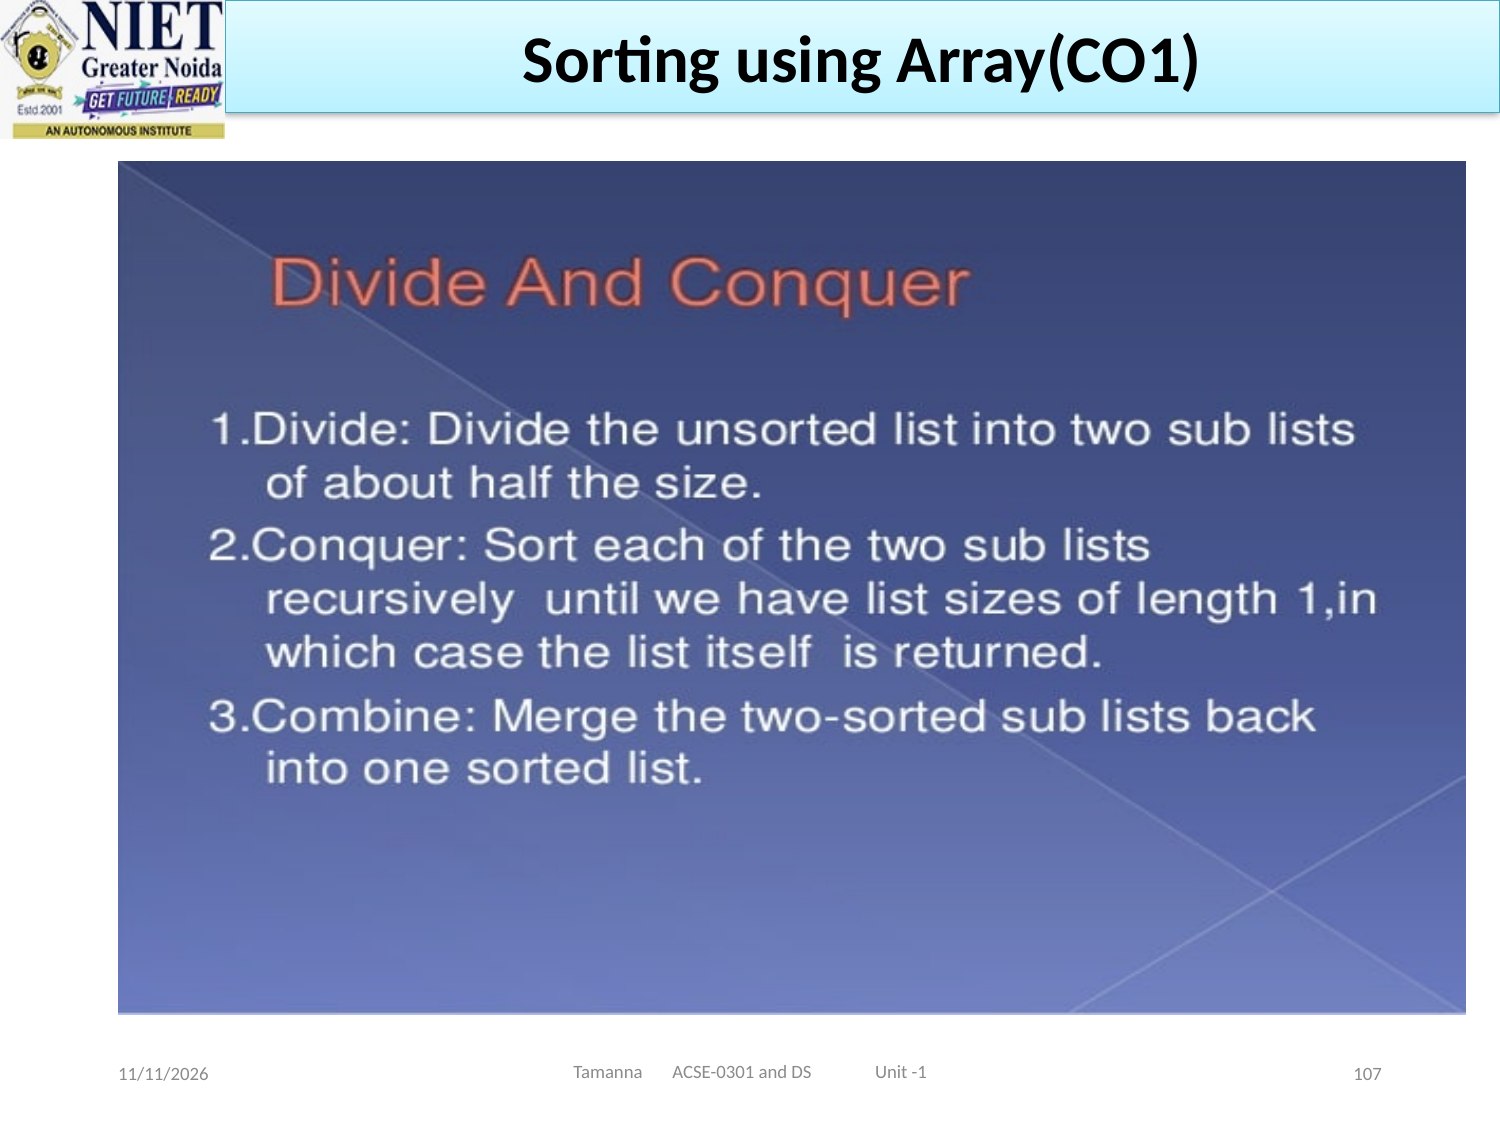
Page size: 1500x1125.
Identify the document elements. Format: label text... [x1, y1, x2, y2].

slide_number 107 [1059, 1042, 1397, 1103]
picture [118, 161, 1466, 1015]
picture [0, 0, 225, 140]
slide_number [103, 1042, 441, 1103]
footer Tamanna ACSE-0301 and DS Unit -1 [496, 1042, 1004, 1103]
text_box Sorting using Array(CO1) [225, 0, 1500, 113]
